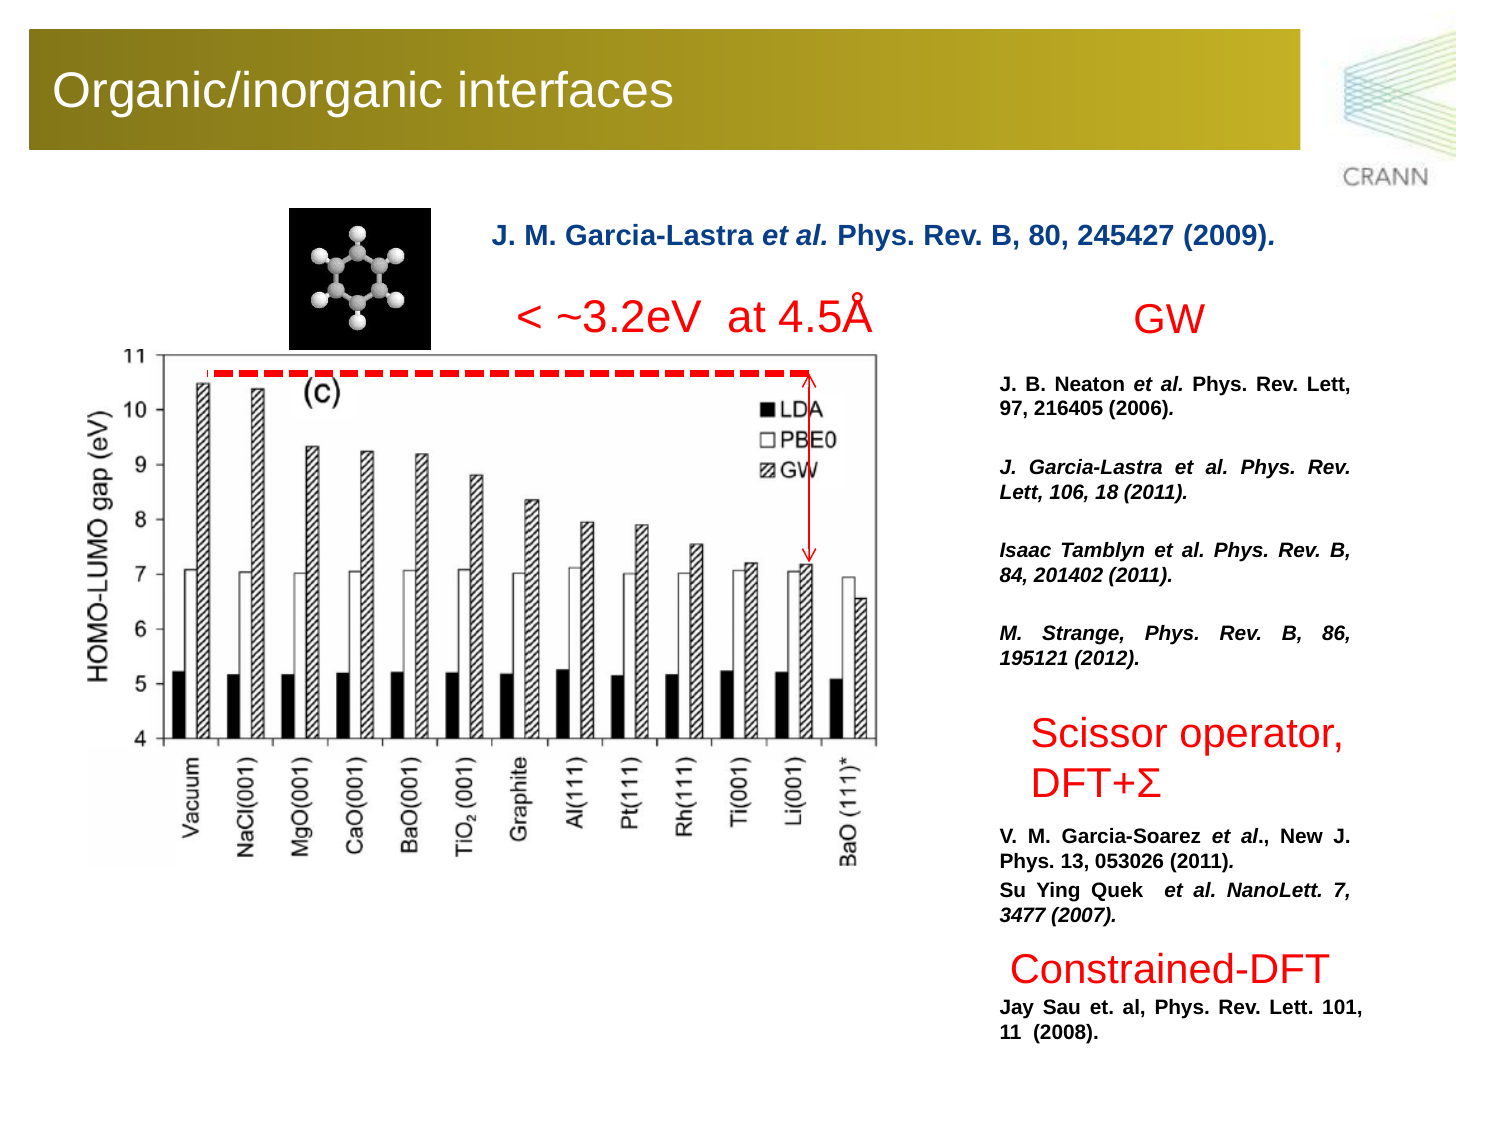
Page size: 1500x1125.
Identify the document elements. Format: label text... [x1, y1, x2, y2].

title Organic/inorganic interfaces [37, 49, 1251, 151]
text_box Jay Sau et. al, Phys. Rev. Lett. 101, 11 (2008). [986, 956, 1376, 1083]
text_box GW [974, 284, 1365, 349]
picture [76, 207, 904, 871]
text_box V. M. Garcia-Soarez et al., New J. Phys. 13, 053026 (2011). Su Ying Quek et al. NanoLett. 7, 3477 (2007). [986, 814, 1365, 956]
text_box Constrained-DFT [995, 934, 1368, 999]
text_box J. B. Neaton et al. Phys. Rev. Lett, 97, 216405 (2006). J. Garcia-Lastra et al. Phys. Rev. Lett, 106, 18 (2011). Isaac Tamblyn et al. Phys. Rev. B, 84, 201402 (2011). M. Strange, Phys. Rev. B, 86, 195121 (2012). [986, 361, 1365, 669]
text_box [29, 29, 1301, 150]
text_box < ~3.2eV at 4.5Å [501, 279, 904, 349]
text_box Scissor operator, DFT+Σ [1015, 698, 1406, 814]
text_box J. M. Garcia-Lastra et al. Phys. Rev. B, 80, 245427 (2009). [478, 208, 1353, 268]
picture [1299, 12, 1456, 209]
